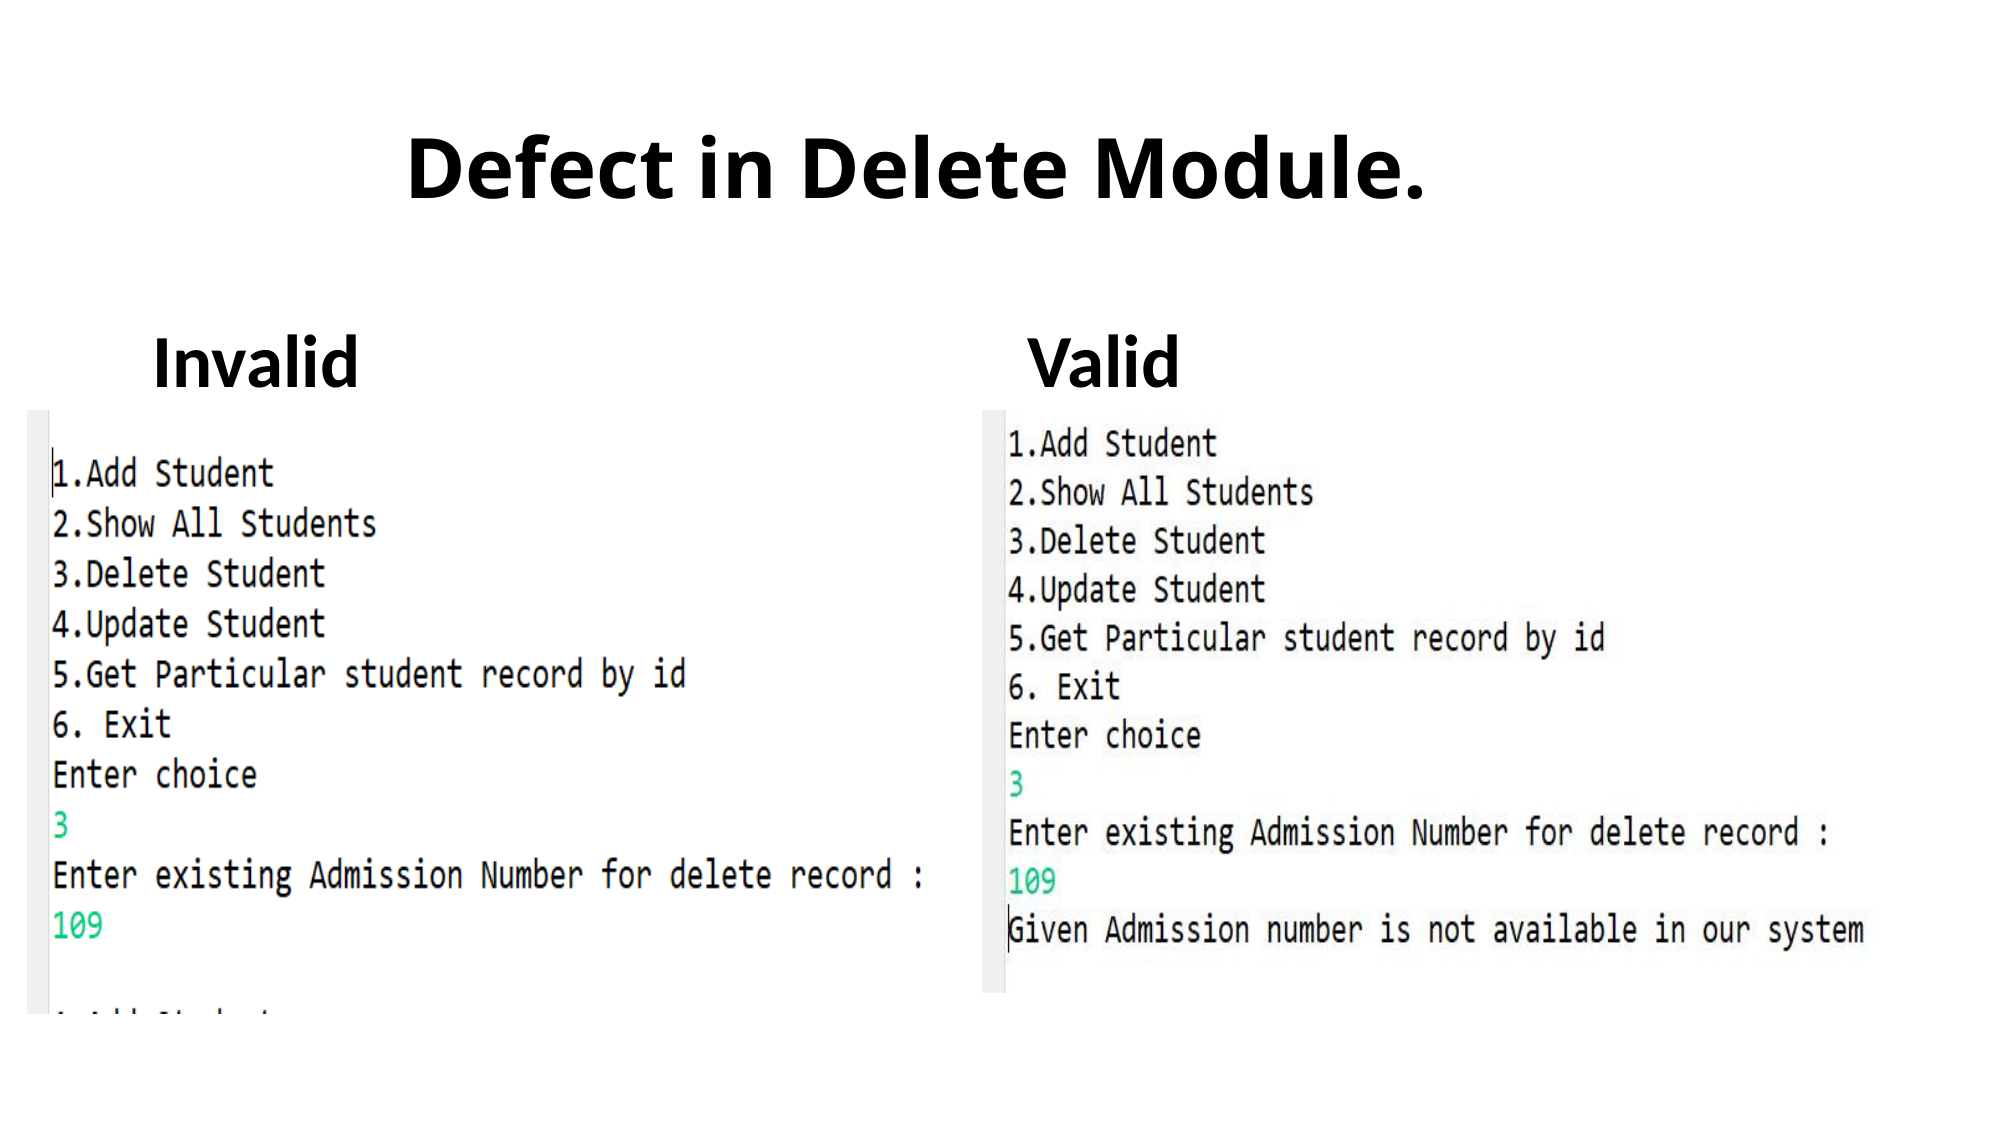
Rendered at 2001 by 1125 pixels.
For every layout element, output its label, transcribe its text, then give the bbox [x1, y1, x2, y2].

list Valid [1012, 275, 1863, 410]
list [27, 410, 1014, 1014]
title Defect in Delete Module. [0, 64, 2000, 280]
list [982, 410, 1946, 993]
list Invalid [137, 275, 984, 410]
